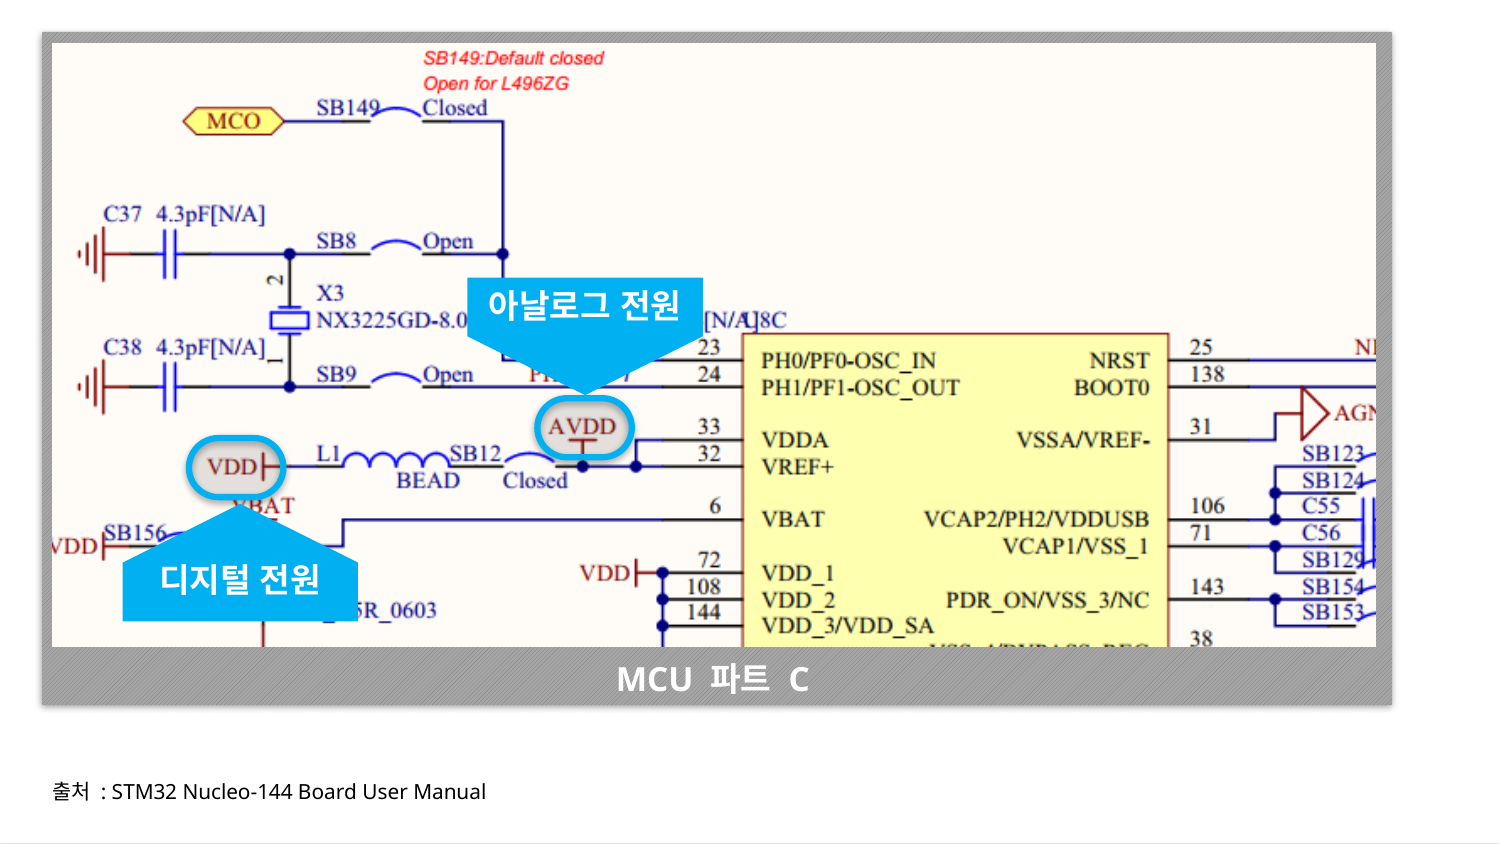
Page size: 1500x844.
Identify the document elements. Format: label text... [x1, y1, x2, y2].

text_box 출처 : STM32 Nucleo-144 Board User Manual [37, 771, 1418, 812]
text_box MCU 파트 C [41, 31, 1393, 706]
picture [51, 43, 1377, 647]
